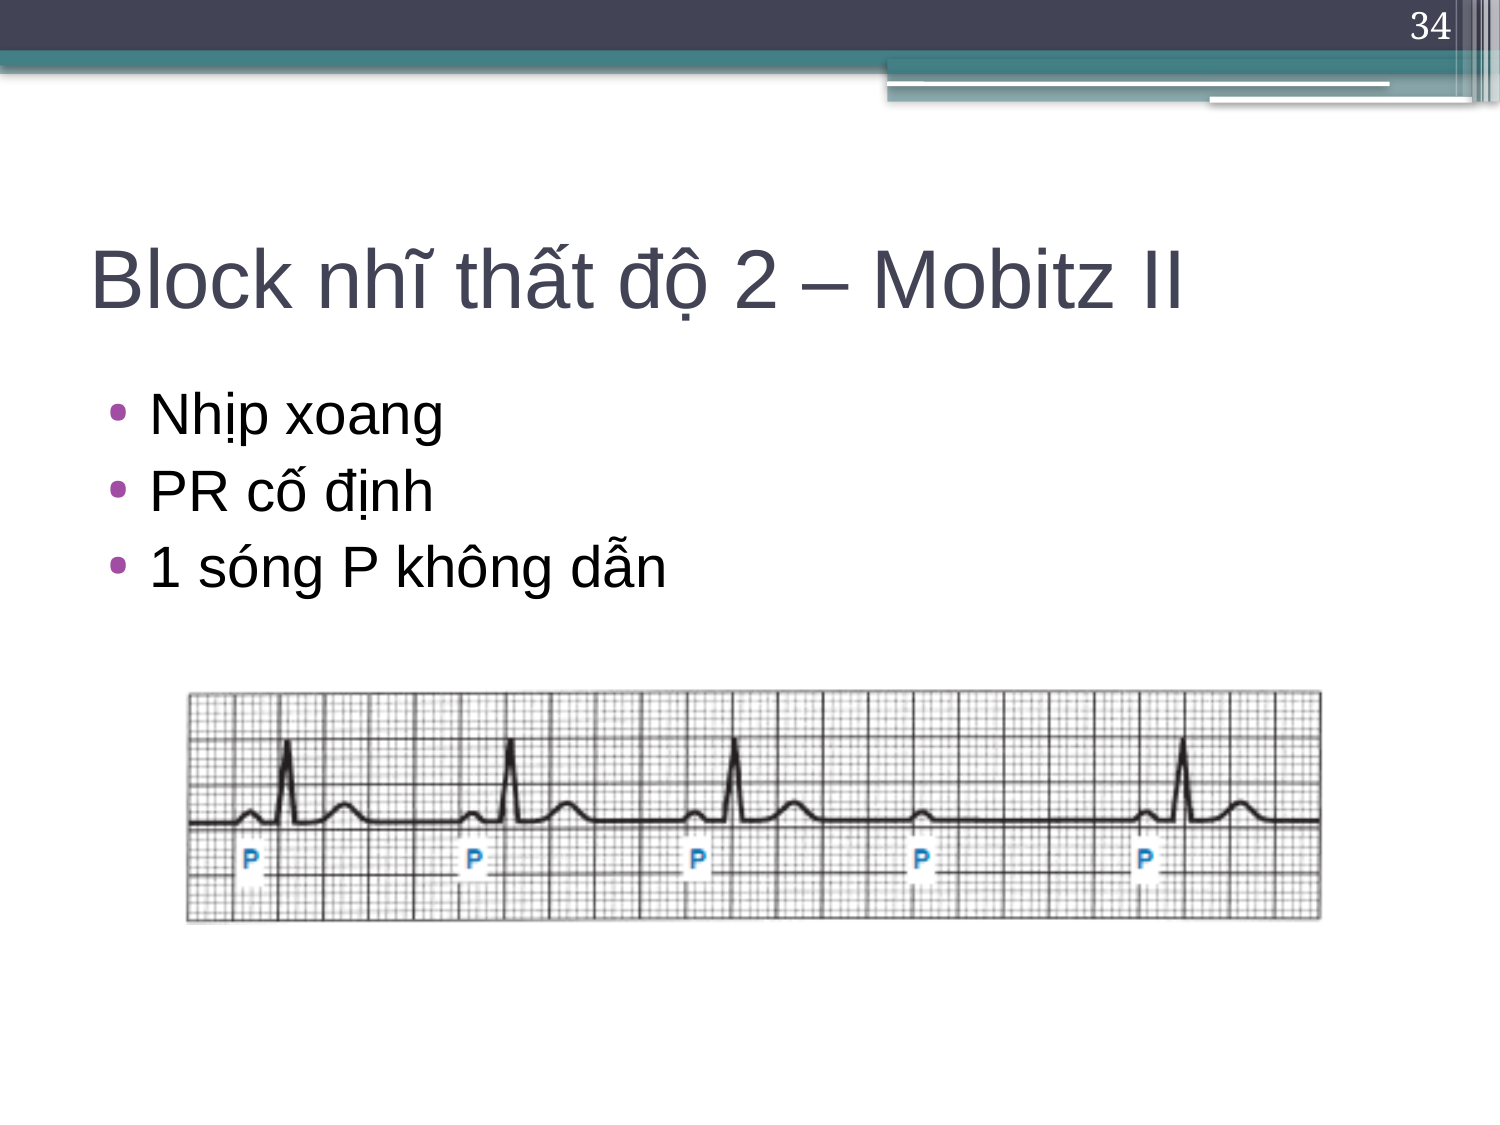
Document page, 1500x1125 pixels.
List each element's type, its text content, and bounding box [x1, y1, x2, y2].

list Nhịp xoang PR cố định 1 sóng P không dẫn [75, 368, 1425, 1079]
slide_number 34 [1341, 0, 1466, 61]
picture [182, 688, 1326, 926]
title Block nhĩ thất độ 2 – Mobitz II [75, 187, 1425, 363]
